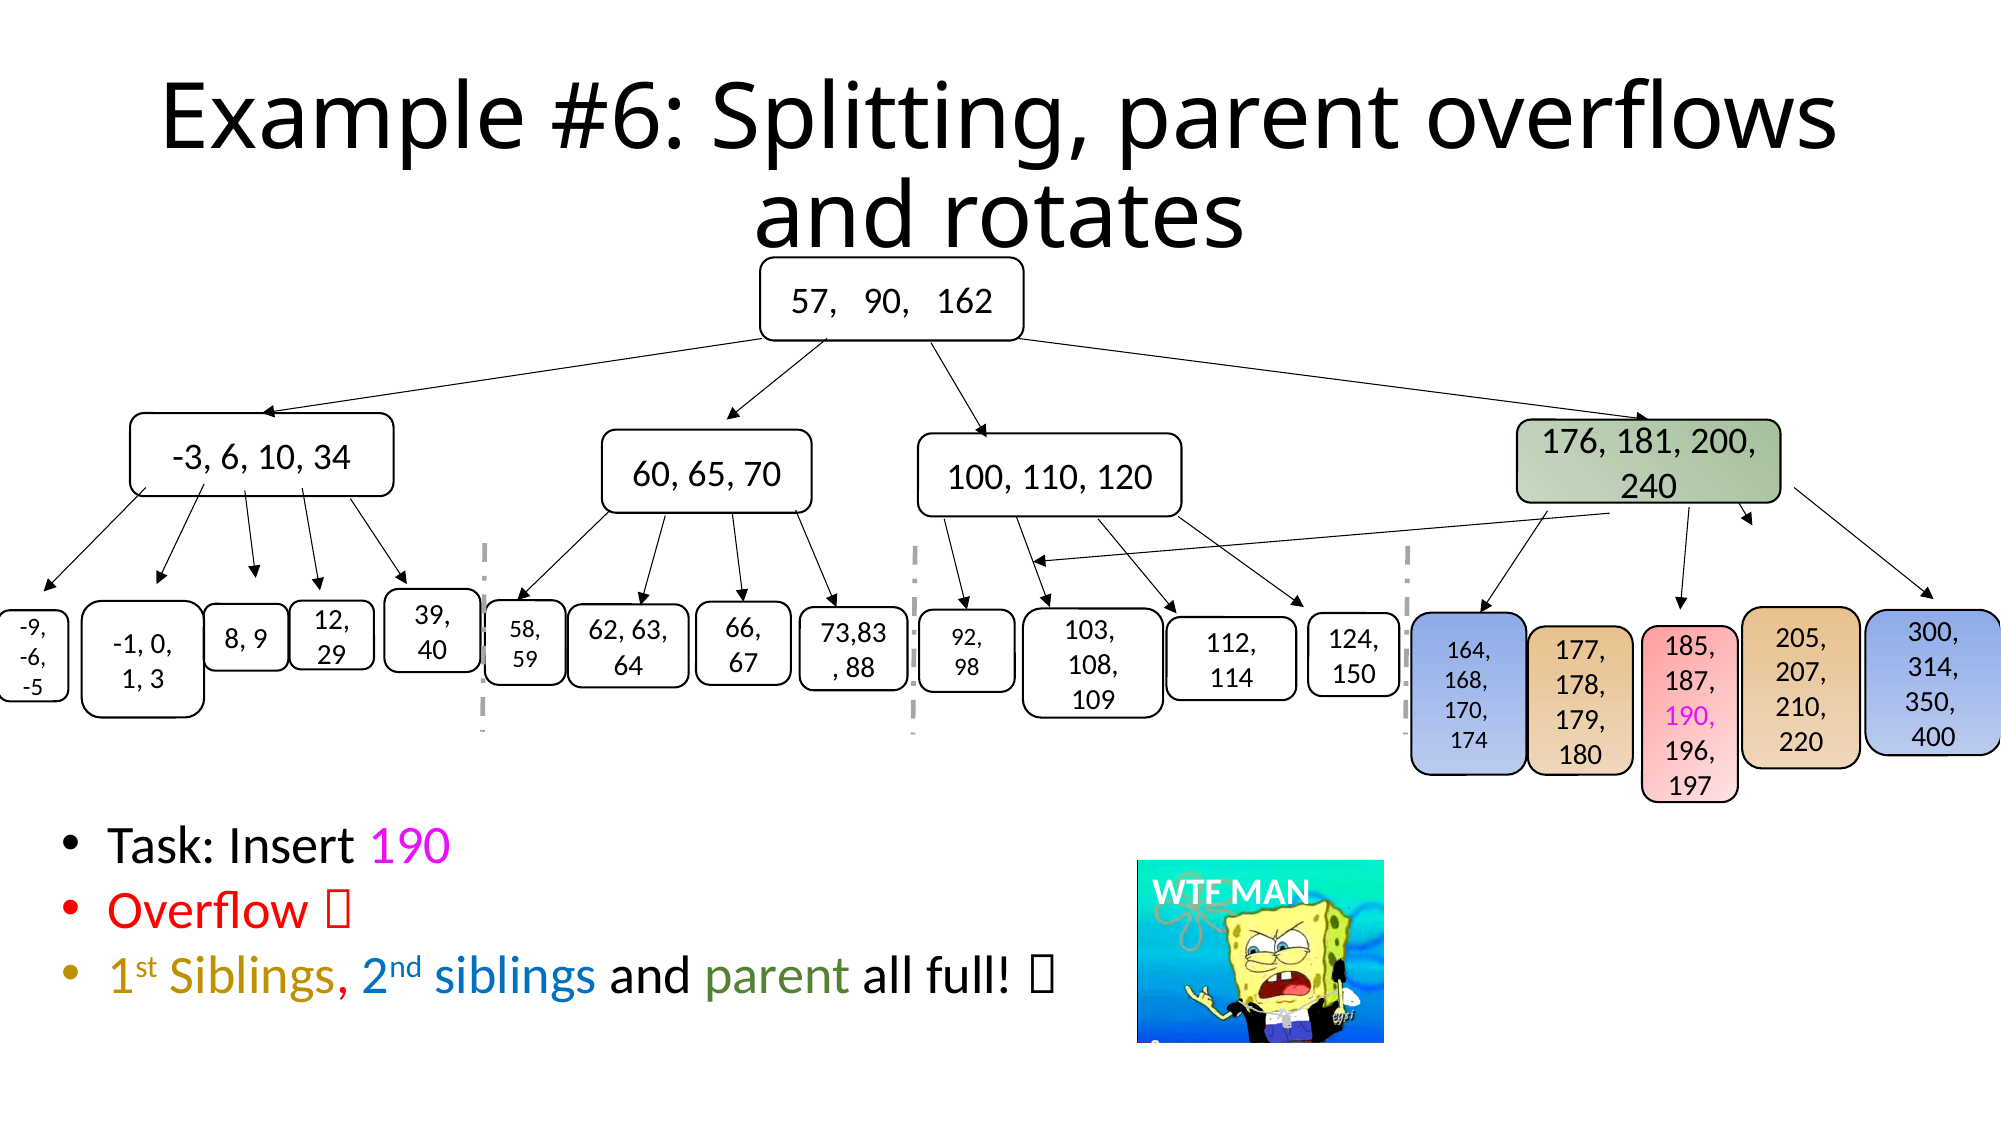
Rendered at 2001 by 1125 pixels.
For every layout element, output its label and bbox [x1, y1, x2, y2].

text_box [43, 256, 1934, 770]
text_box [1864, 608, 2000, 757]
title [137, 59, 1863, 278]
text_box [912, 545, 916, 735]
text_box [80, 599, 376, 719]
text_box [0, 609, 70, 703]
text_box [383, 428, 909, 732]
text_box [46, 625, 1953, 1012]
text_box [1410, 510, 1634, 776]
picture [1137, 859, 1384, 1043]
text_box [1307, 611, 1401, 698]
text_box [1680, 507, 1690, 610]
